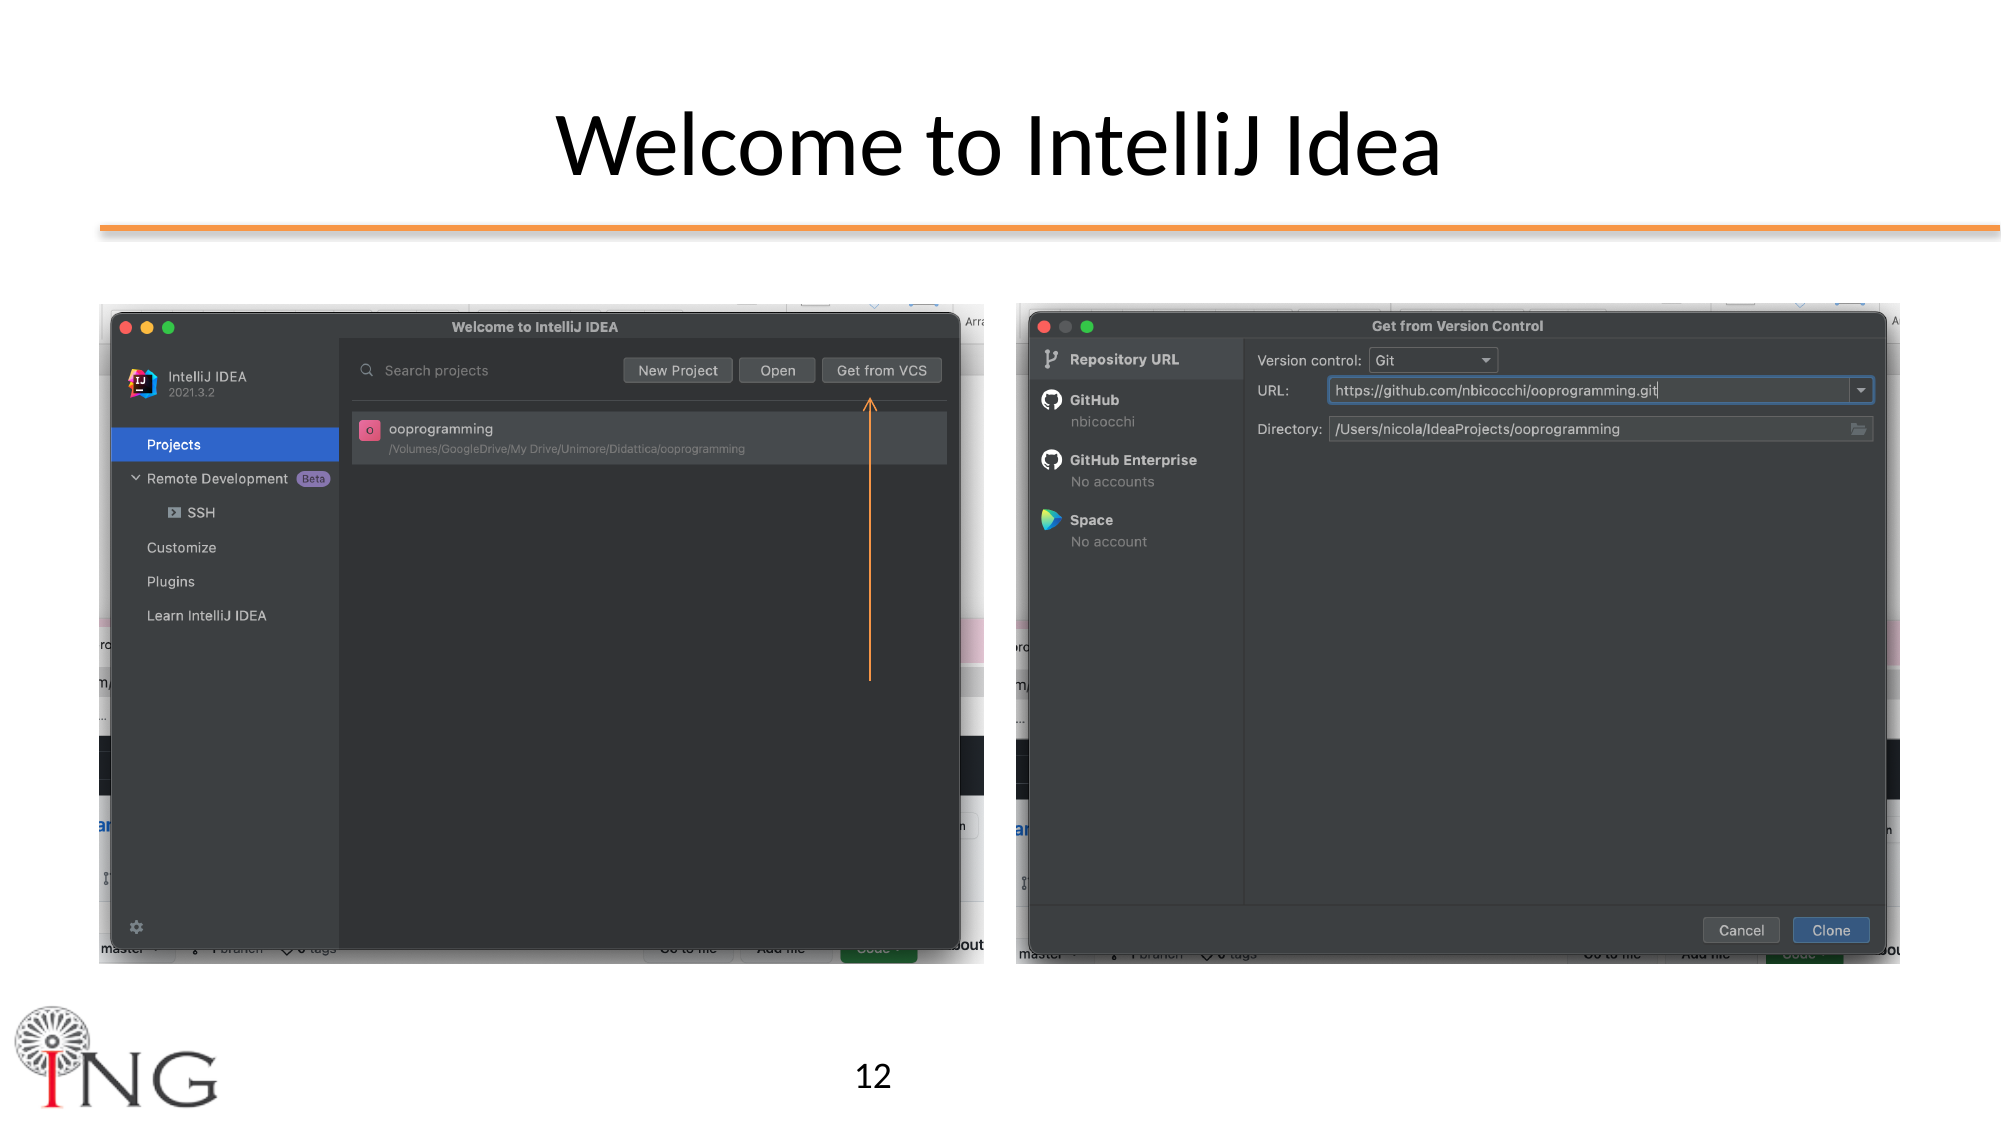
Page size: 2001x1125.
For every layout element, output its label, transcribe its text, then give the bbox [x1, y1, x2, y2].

picture [0, 987, 244, 1125]
title Welcome to IntelliJ Idea [99, 45, 1900, 233]
slide_number 12 [839, 1043, 1900, 1104]
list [99, 303, 984, 964]
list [1016, 303, 1901, 965]
